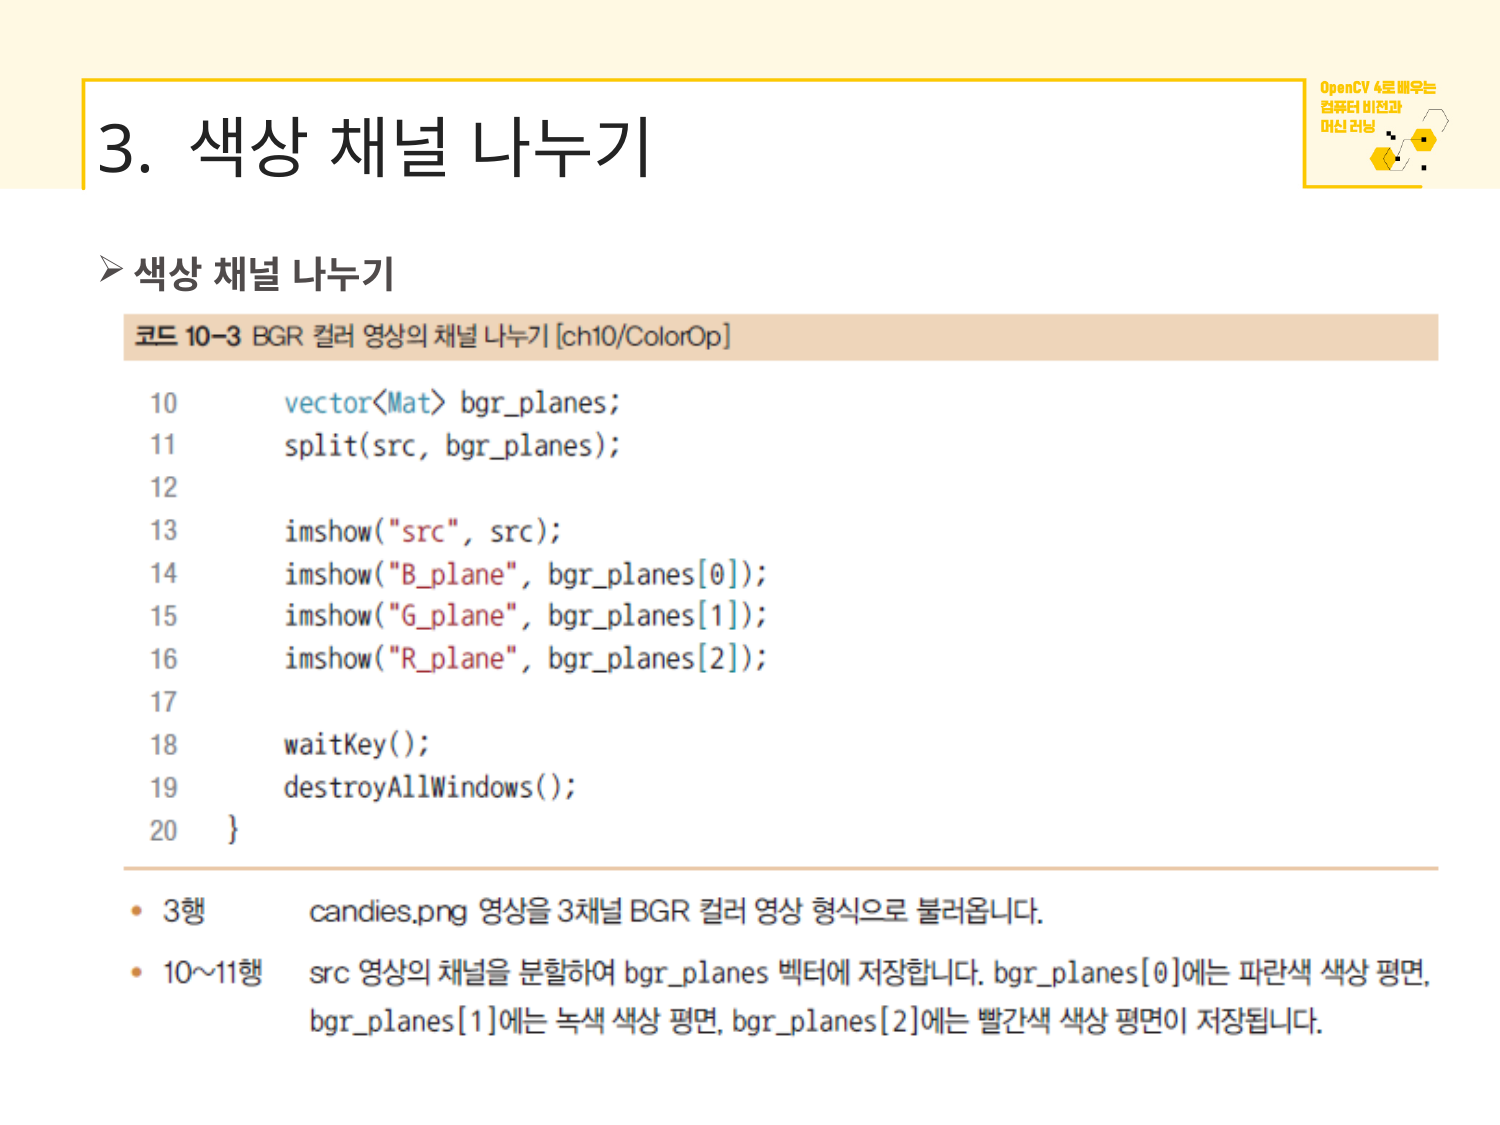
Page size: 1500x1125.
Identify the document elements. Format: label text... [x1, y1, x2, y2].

title 3. 색상 채널 나누기 [82, 61, 1413, 193]
list 색상 채널 나누기 [81, 239, 1412, 1054]
picture [0, 0, 1500, 1125]
